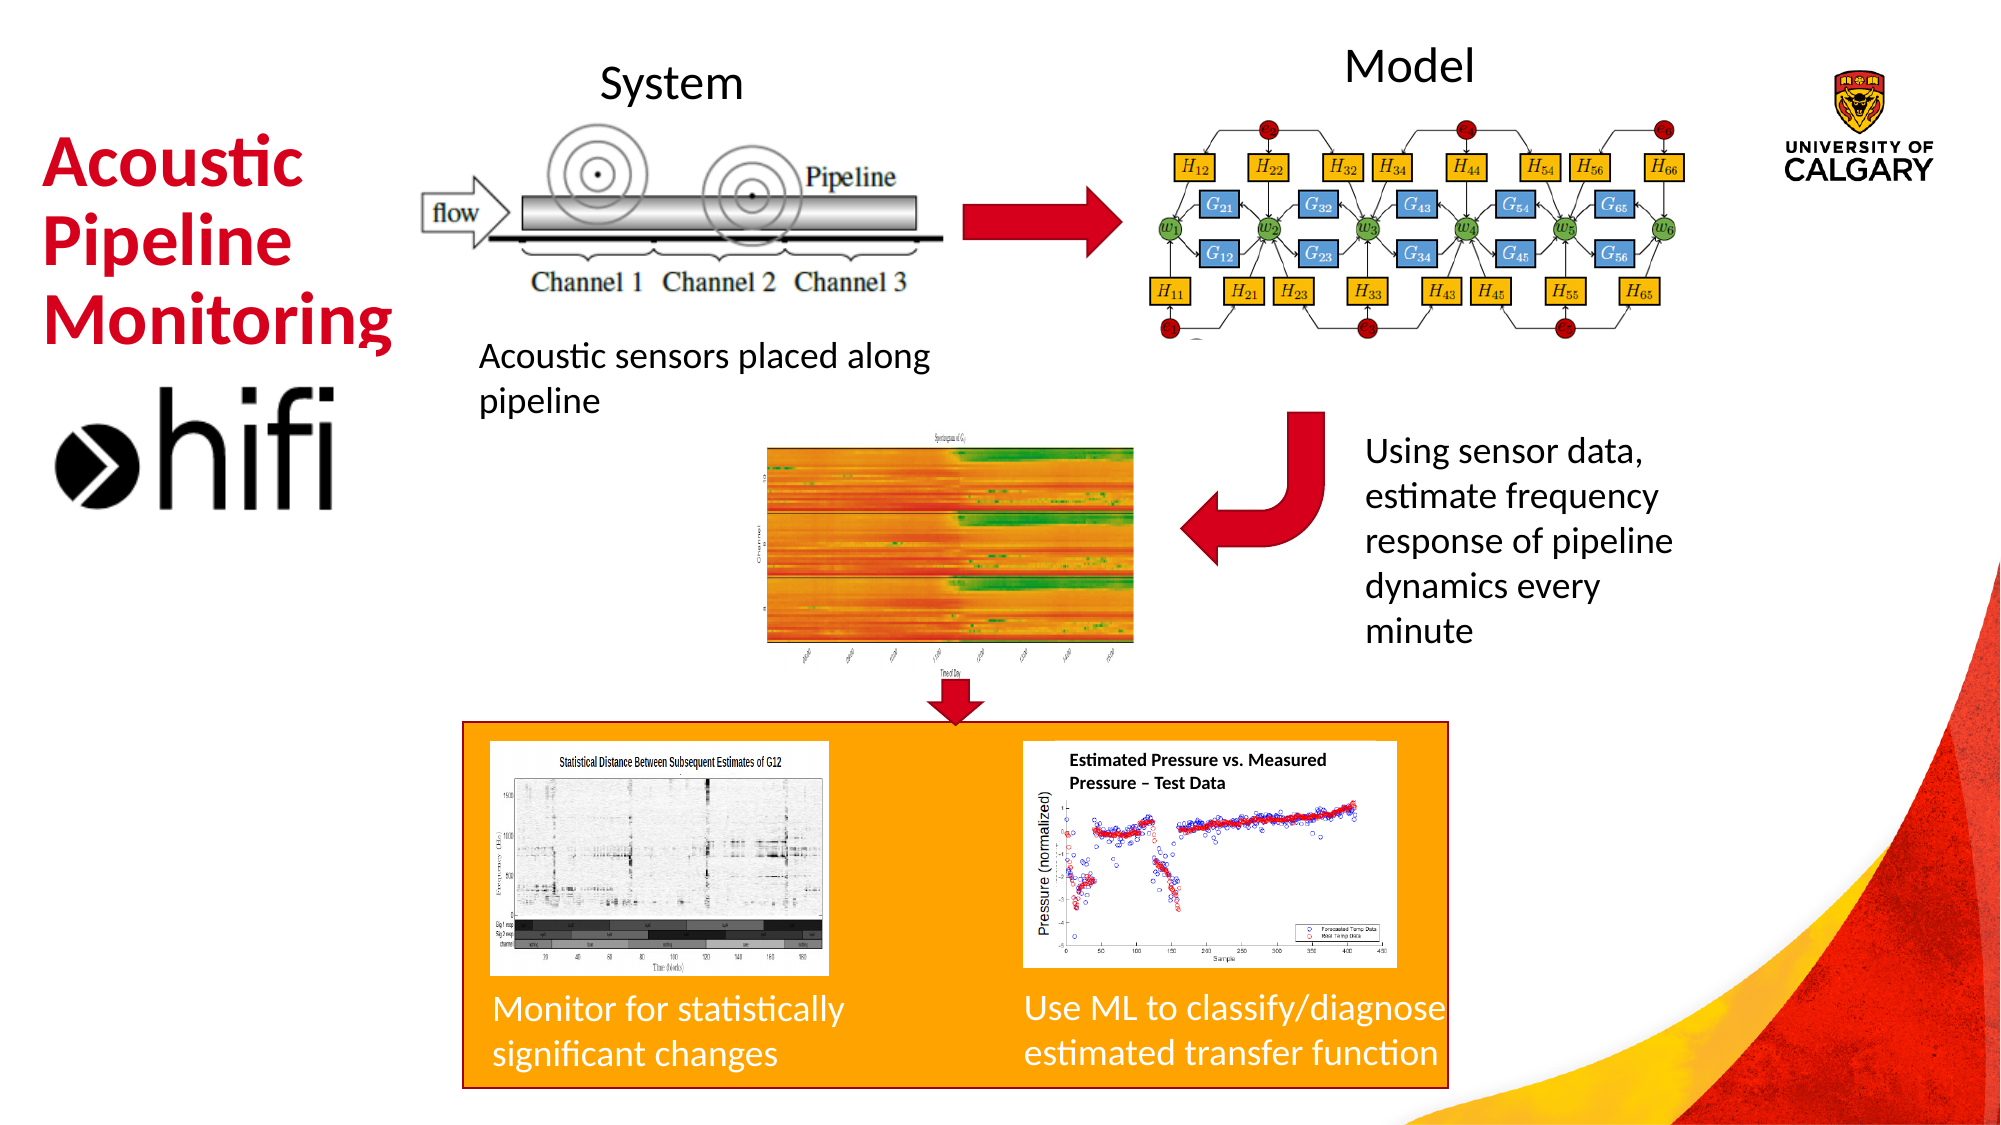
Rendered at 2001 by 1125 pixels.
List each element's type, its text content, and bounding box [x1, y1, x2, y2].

picture [0, 0, 2001, 1125]
text_box Use ML to classify/diagnose estimated transfer function [1009, 975, 1520, 1081]
title Acoustic Pipeline Monitoring [27, 94, 435, 387]
text_box [462, 721, 1449, 1089]
text_box Using sensor data, estimate frequency response of pipeline dynamics every minute [1350, 418, 1690, 659]
text_box [926, 679, 985, 727]
text_box System [585, 41, 760, 104]
text_box Acoustic sensors placed along pipeline [464, 323, 965, 428]
text_box Monitor for statistically significant changes [477, 977, 868, 1082]
text_box [964, 185, 1123, 259]
text_box Model [1329, 25, 1491, 100]
text_box [1179, 411, 1325, 567]
